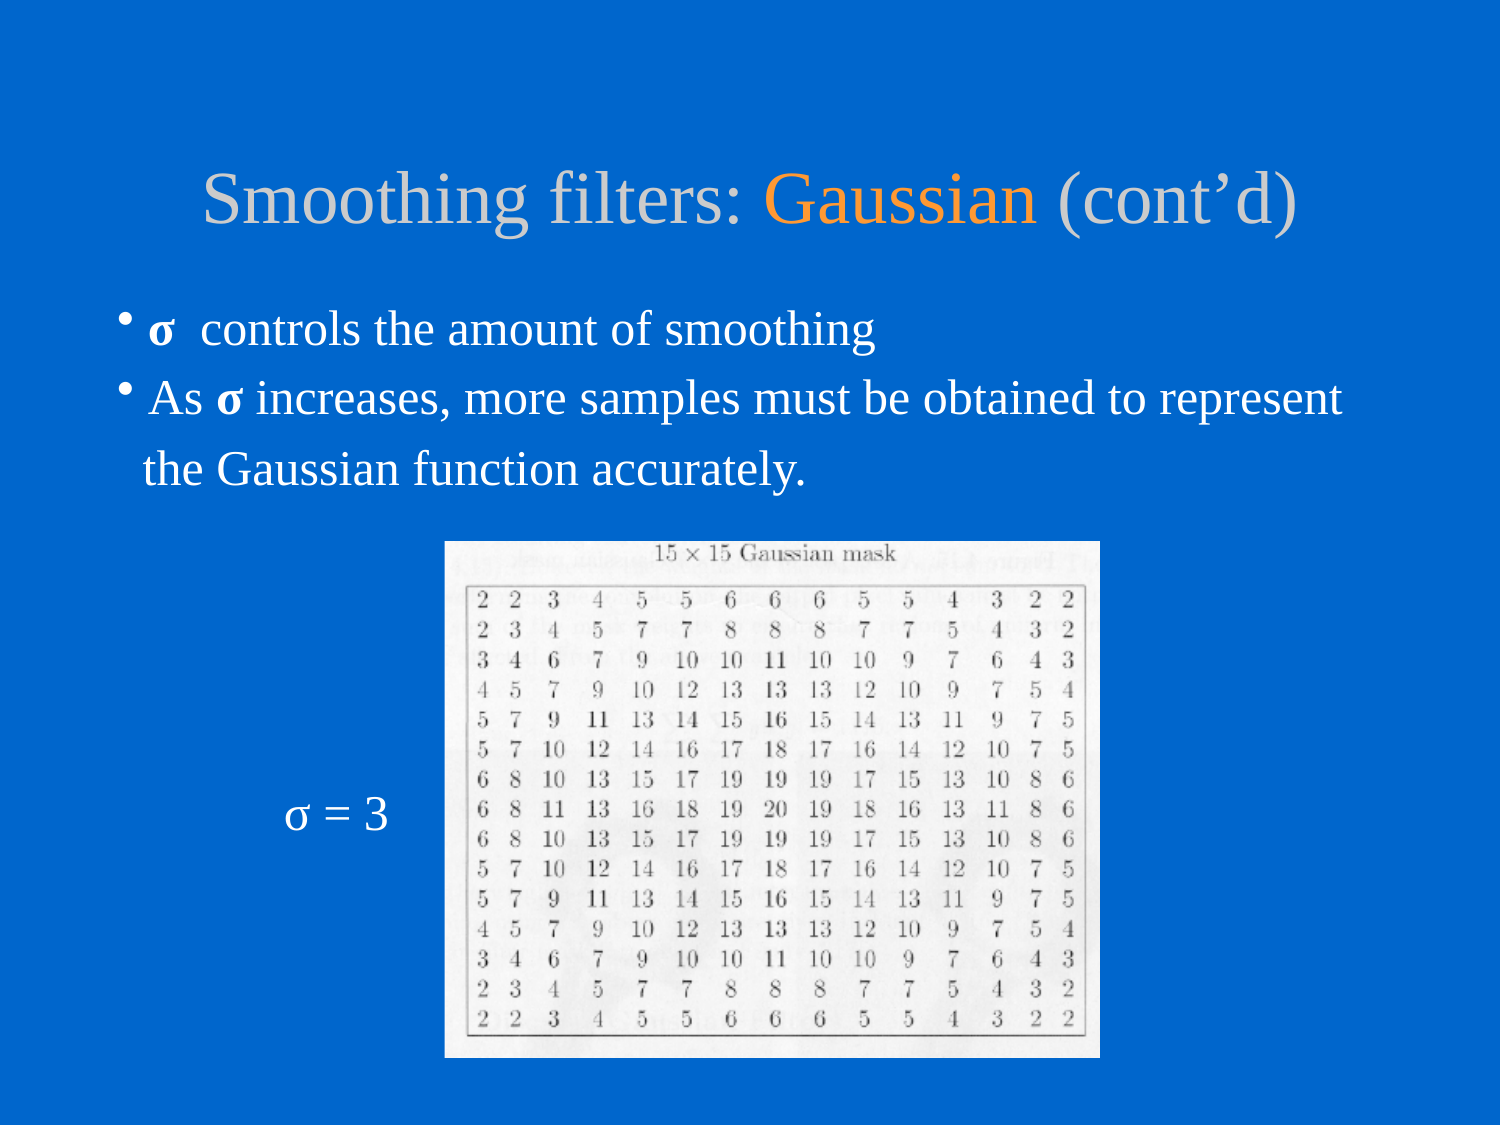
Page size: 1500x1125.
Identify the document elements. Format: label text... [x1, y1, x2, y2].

text_box σ controls the amount of smoothing As σ increases, more samples must be obtained to represent the Gaussian function accurately. [102, 287, 1372, 503]
title Smoothing filters: Gaussian (cont’d) [112, 99, 1388, 288]
text_box σ = 3 [268, 772, 405, 848]
picture [444, 541, 1101, 1058]
